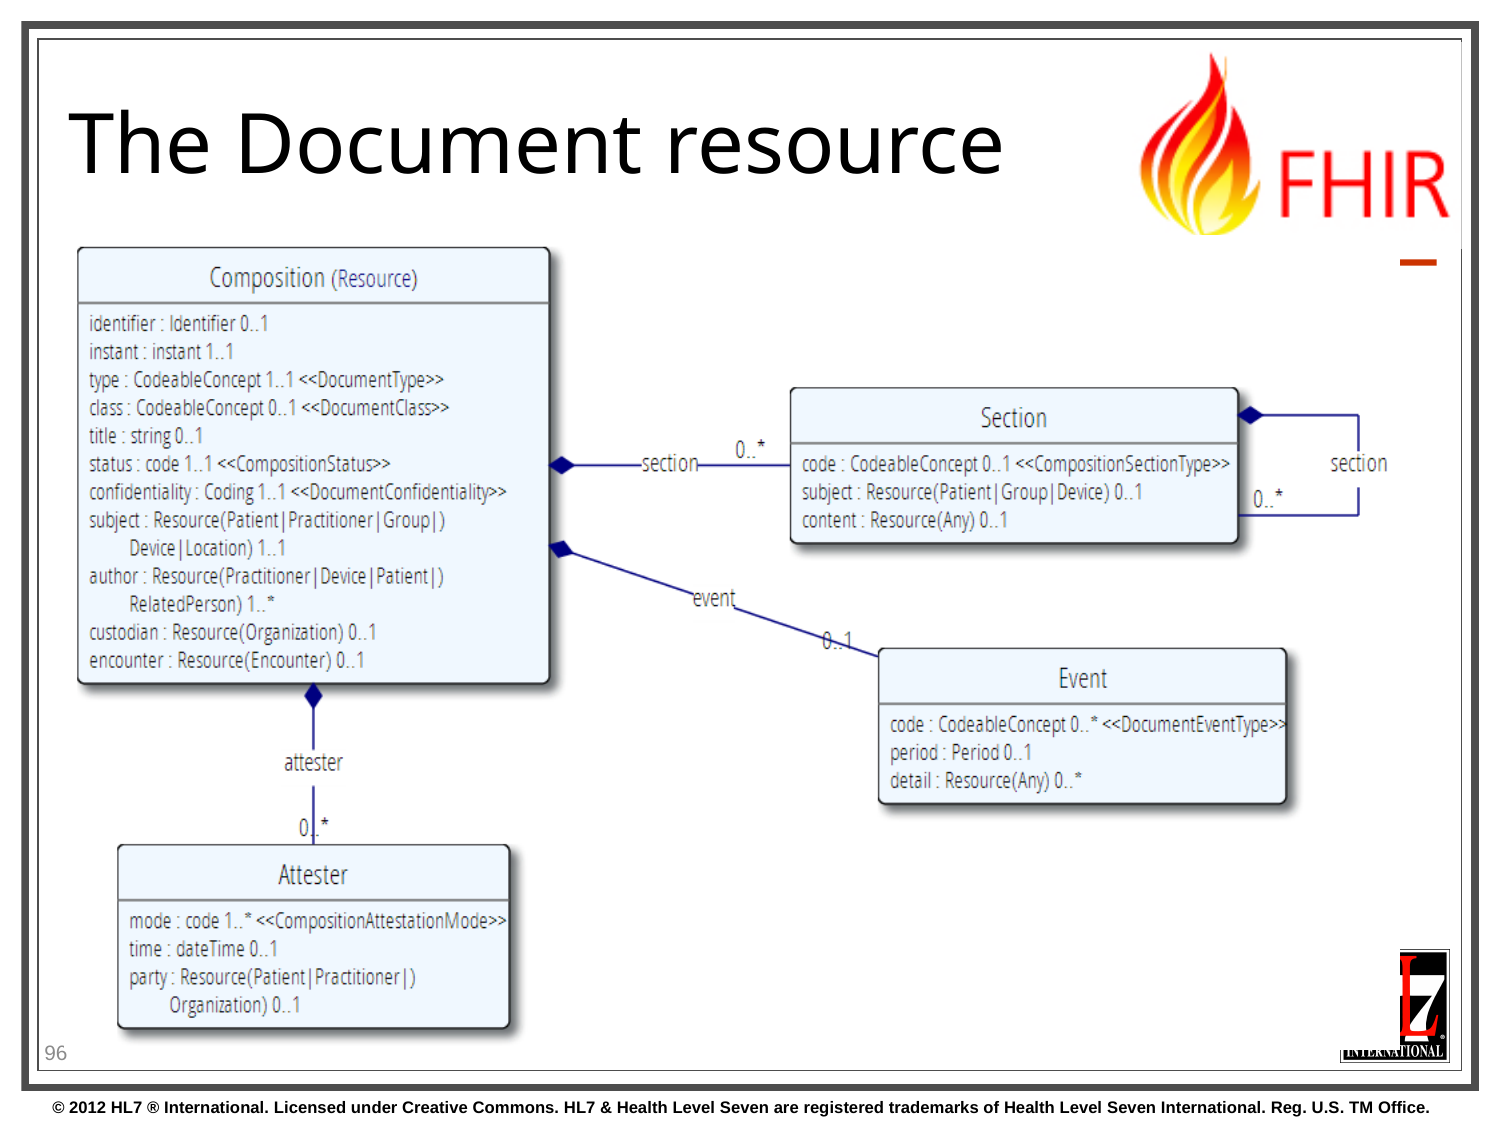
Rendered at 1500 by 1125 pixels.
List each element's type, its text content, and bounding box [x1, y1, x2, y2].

slide_number 96 [29, 1034, 148, 1071]
picture [63, 42, 1462, 1063]
title The Document resource [53, 54, 1128, 244]
